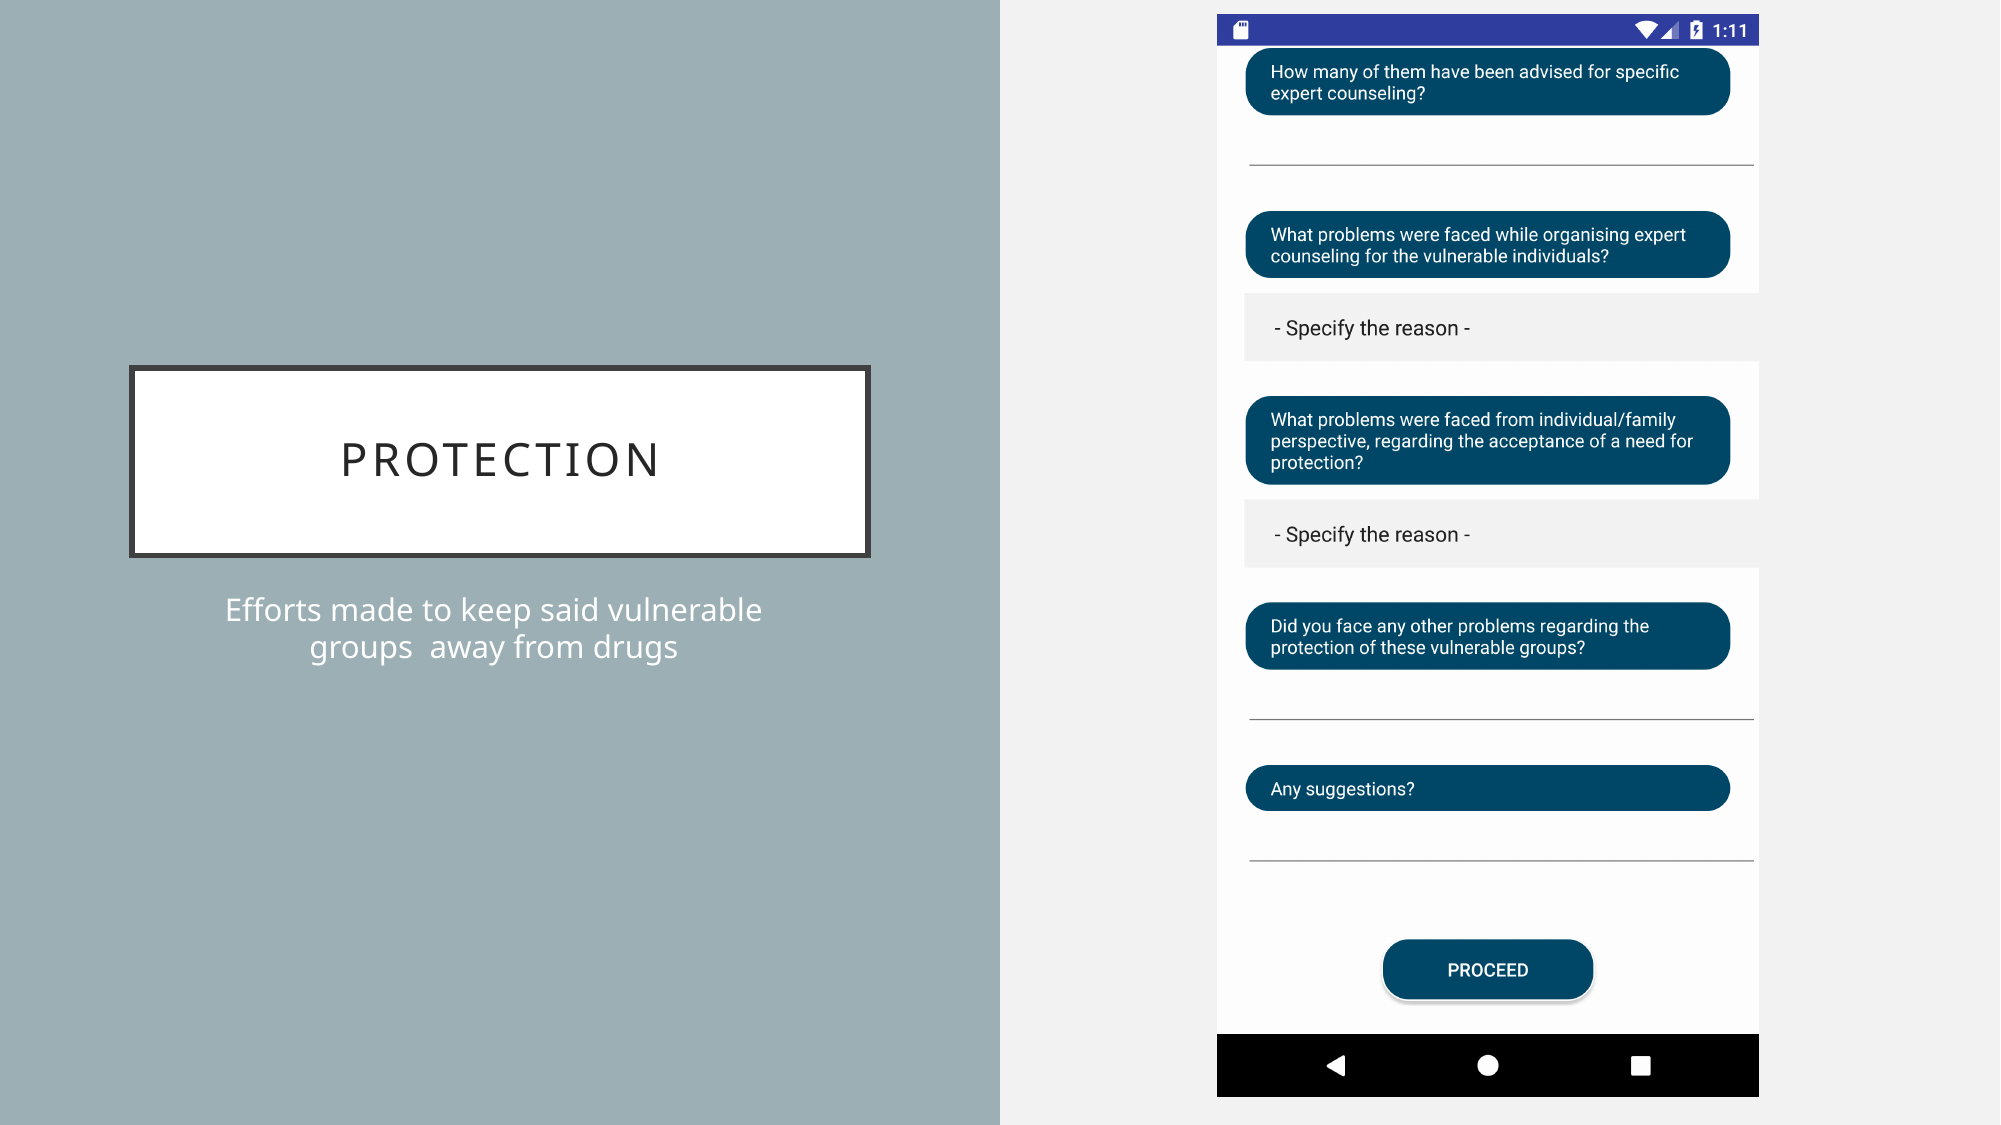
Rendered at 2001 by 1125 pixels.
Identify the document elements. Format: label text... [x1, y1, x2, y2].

title PROTECTION [129, 365, 871, 558]
list Efforts made to keep said vulnerable groups away from drugs [183, 582, 806, 943]
picture [1217, 14, 1759, 1097]
